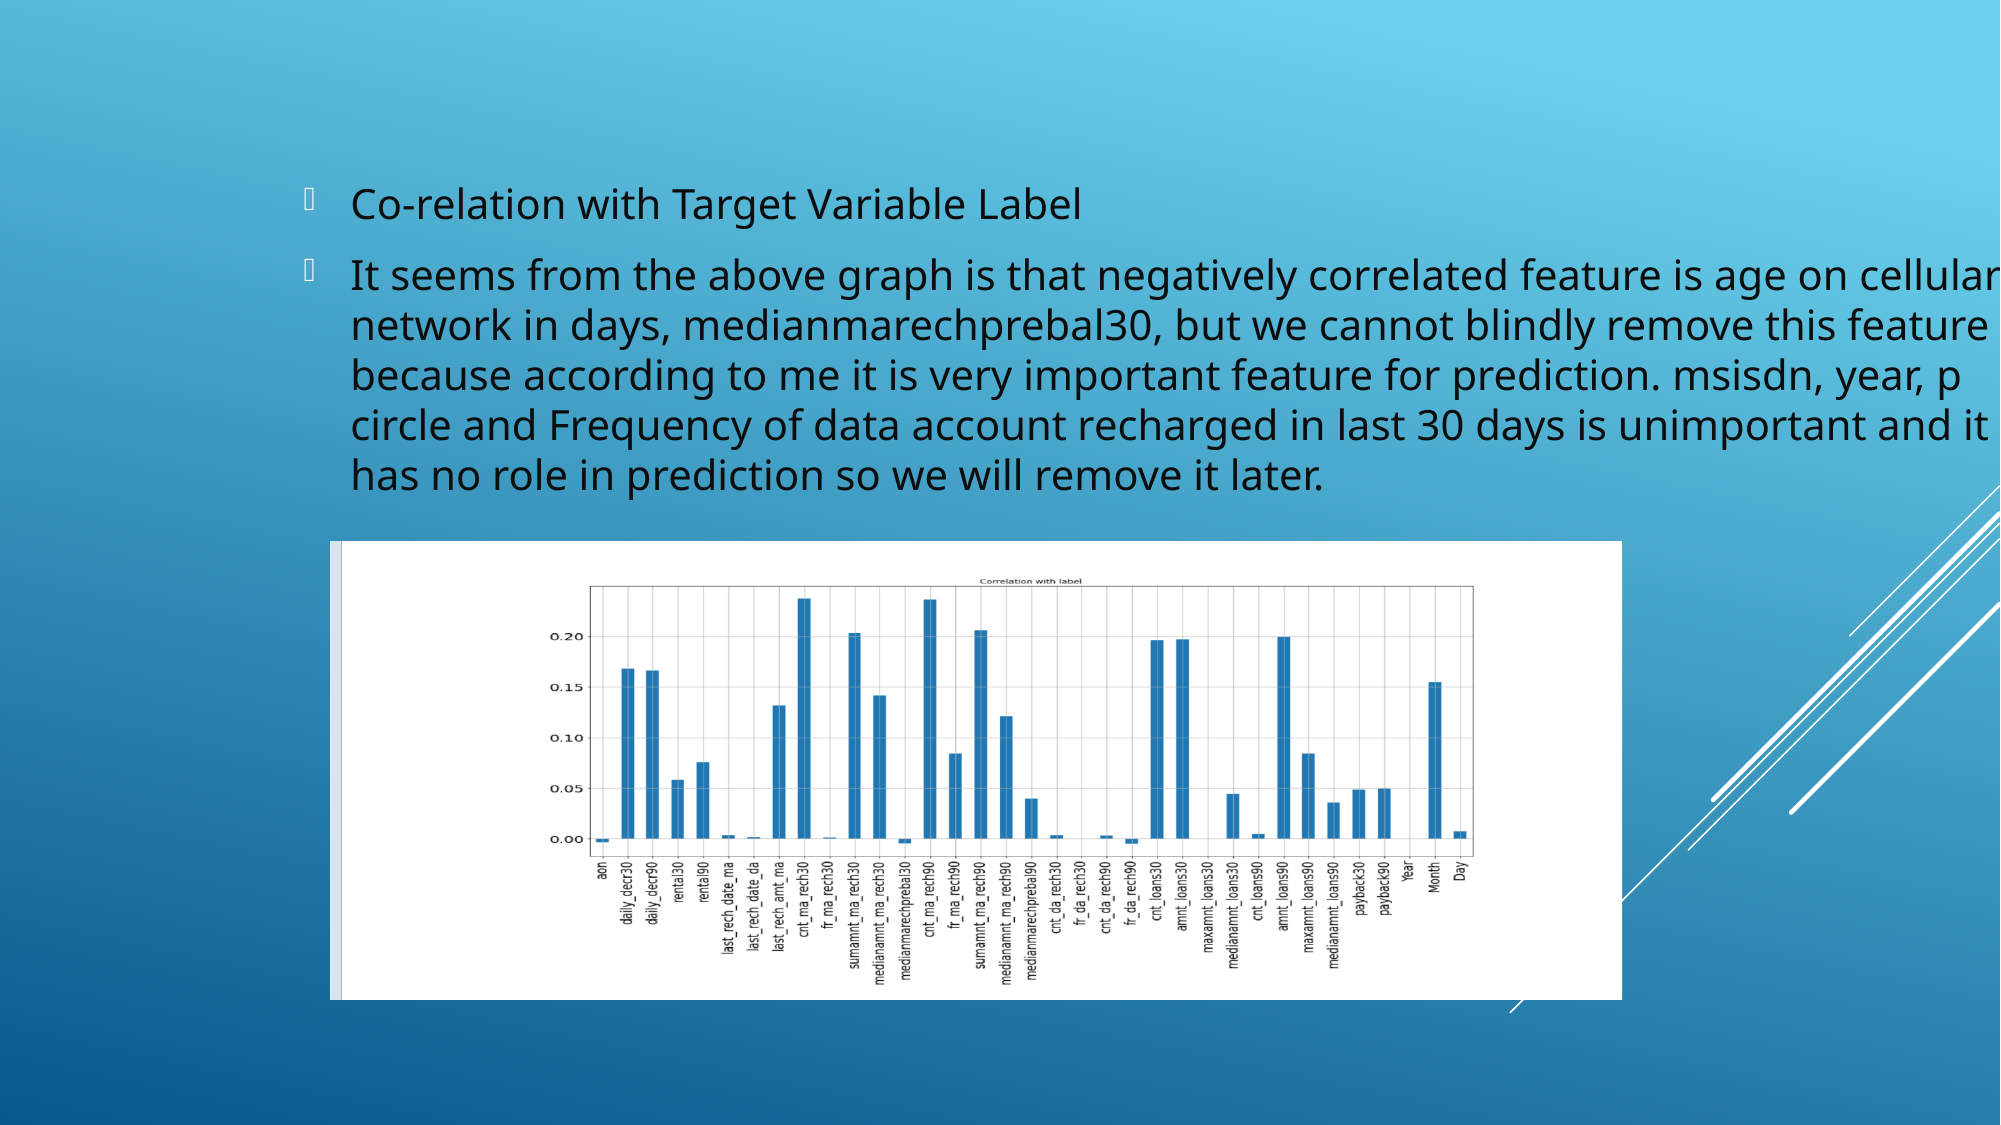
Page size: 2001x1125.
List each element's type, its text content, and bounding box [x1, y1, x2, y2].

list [329, 540, 1623, 1000]
list Co-relation with Target Variable Label It seems from the above graph is that negatively correlated feature is age on cellular network in days, medianmarechprebal30, but we cannot blindly remove this feature because according to me it is very important feature for prediction. msisdn, year, p circle and Frequency of data account recharged in last 30 days is unimportant and it has no role in prediction so we will remove it later. [288, 112, 2000, 706]
